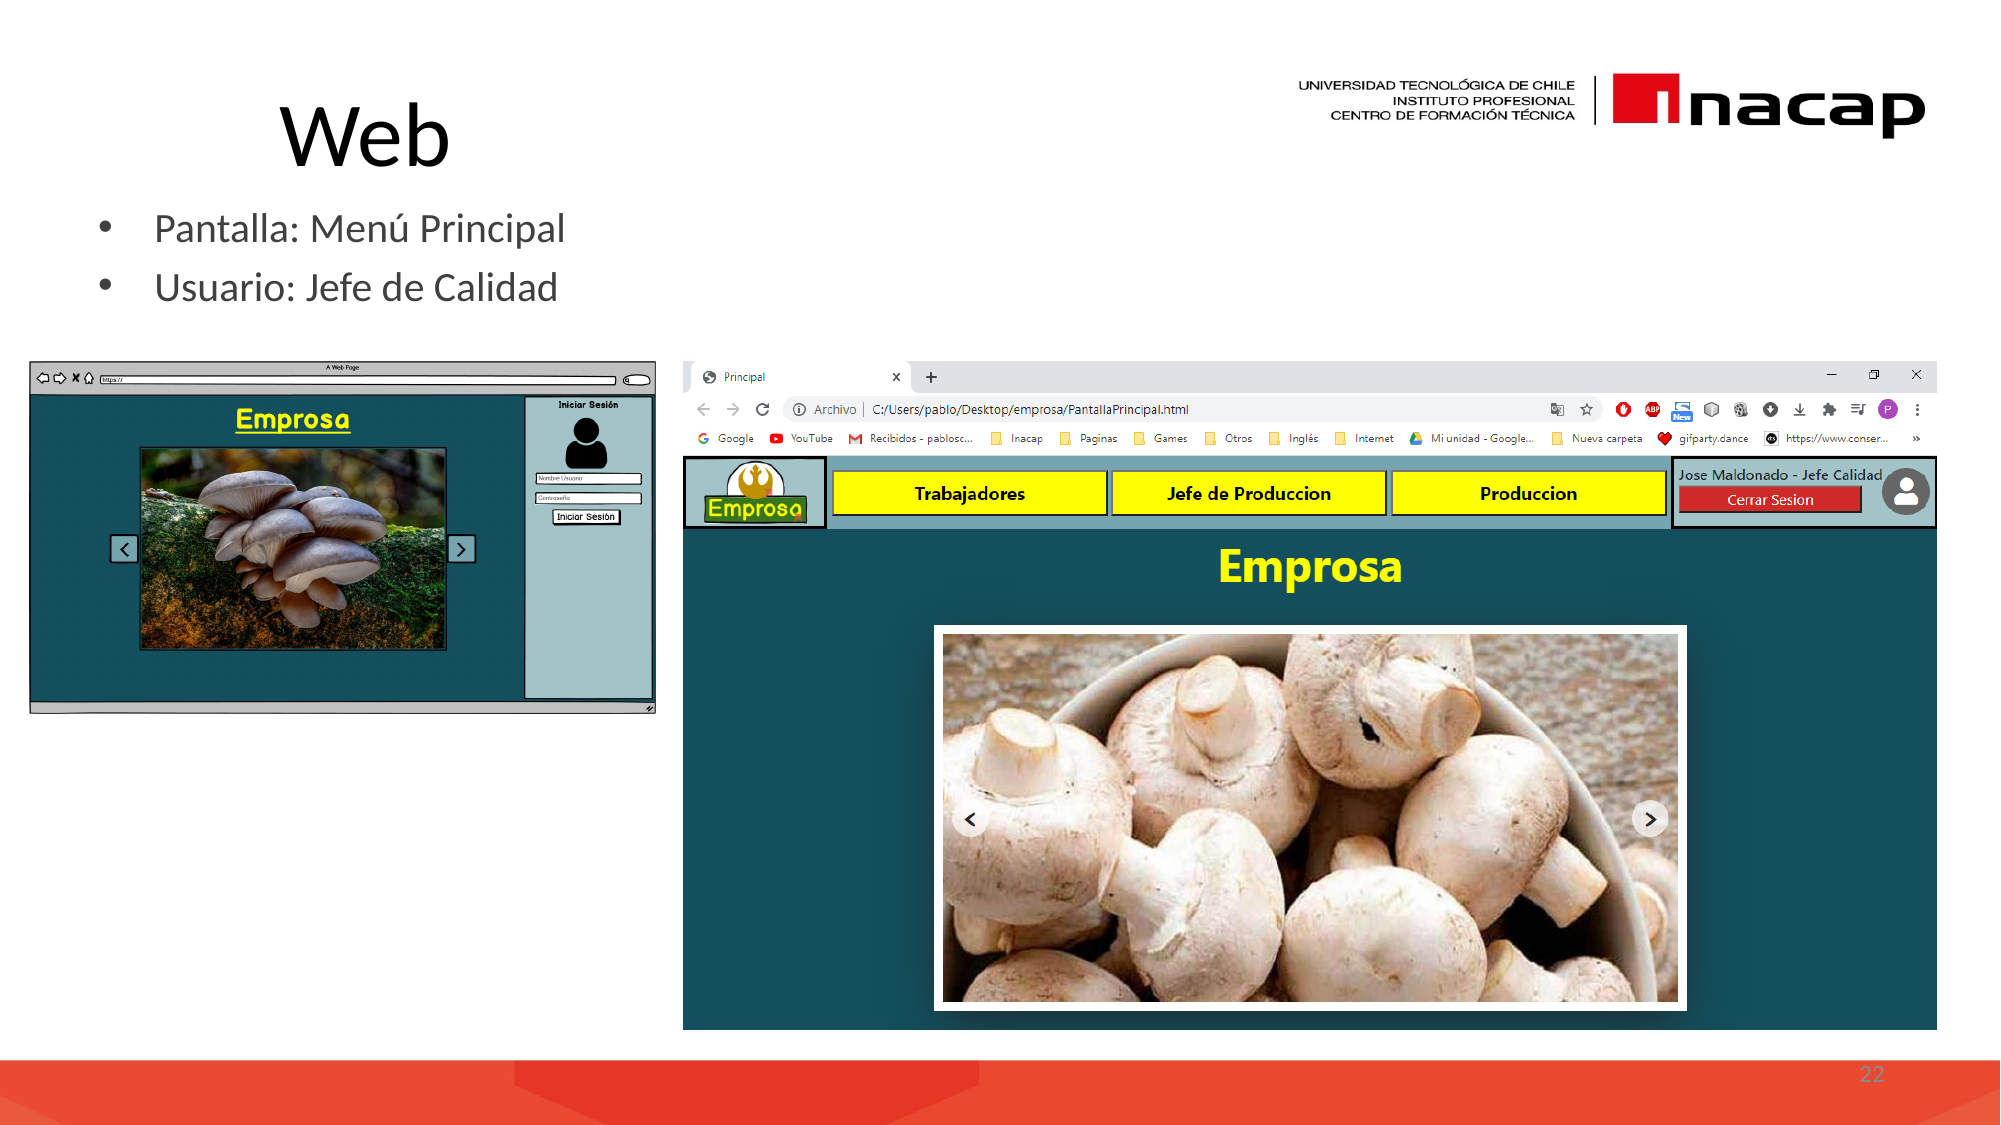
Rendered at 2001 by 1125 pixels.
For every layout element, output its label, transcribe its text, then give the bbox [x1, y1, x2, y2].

text_box Pantalla: Menú Principal Usuario: Jefe de Calidad [83, 193, 717, 679]
text_box Web [264, 35, 1274, 223]
picture [0, 0, 2000, 1125]
footer [683, 1042, 1317, 1103]
slide_number 22 [1433, 1042, 1900, 1103]
